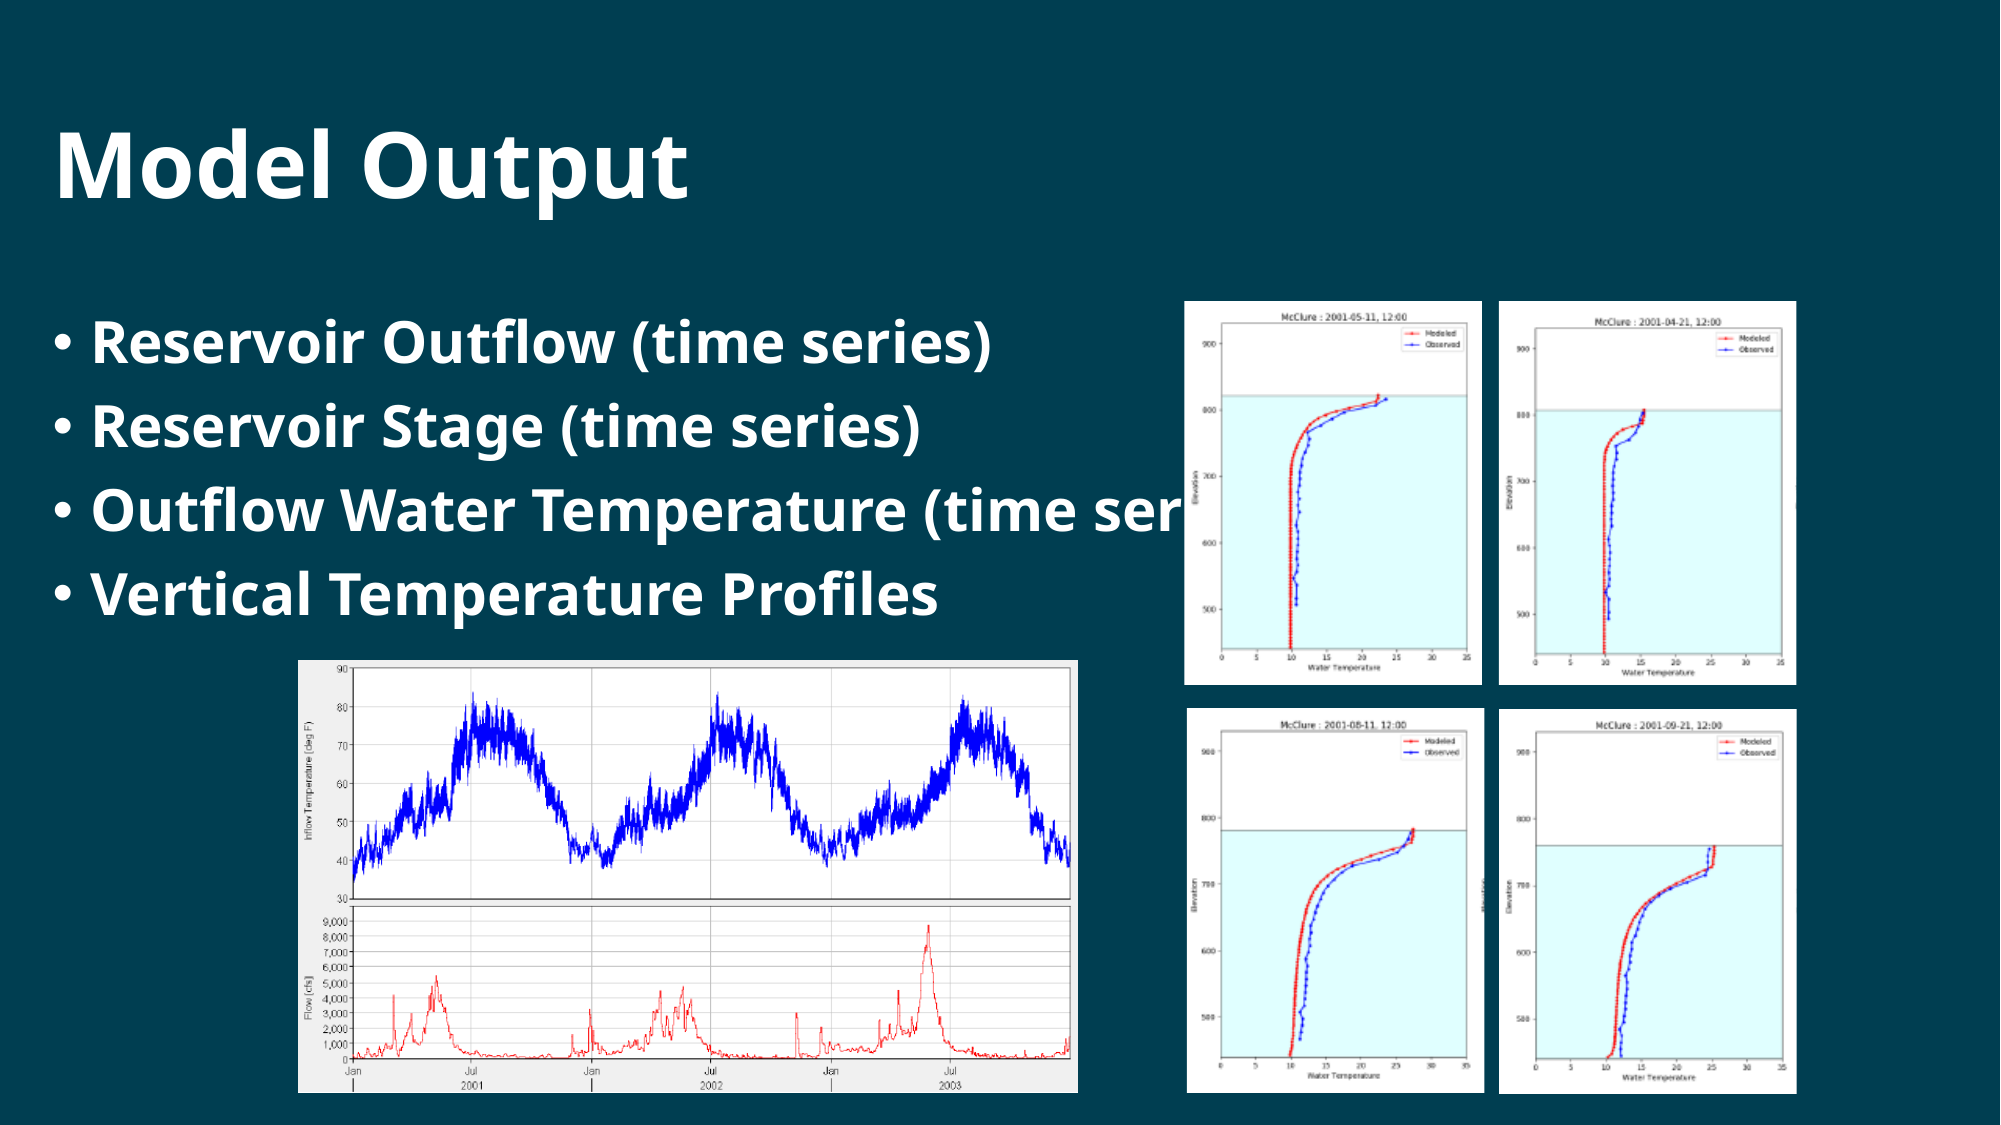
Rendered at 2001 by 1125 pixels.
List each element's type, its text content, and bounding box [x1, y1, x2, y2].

picture [1500, 710, 1796, 1093]
title Model Output [37, 59, 1958, 278]
picture [1187, 709, 1484, 1092]
picture [1185, 302, 1481, 684]
picture [299, 661, 1077, 1092]
list Reservoir Outflow (time series) Reservoir Stage (time series) Outflow Water Temperature (time series) Vertical Temperature Profiles [37, 305, 1958, 1020]
picture [1499, 302, 1796, 684]
